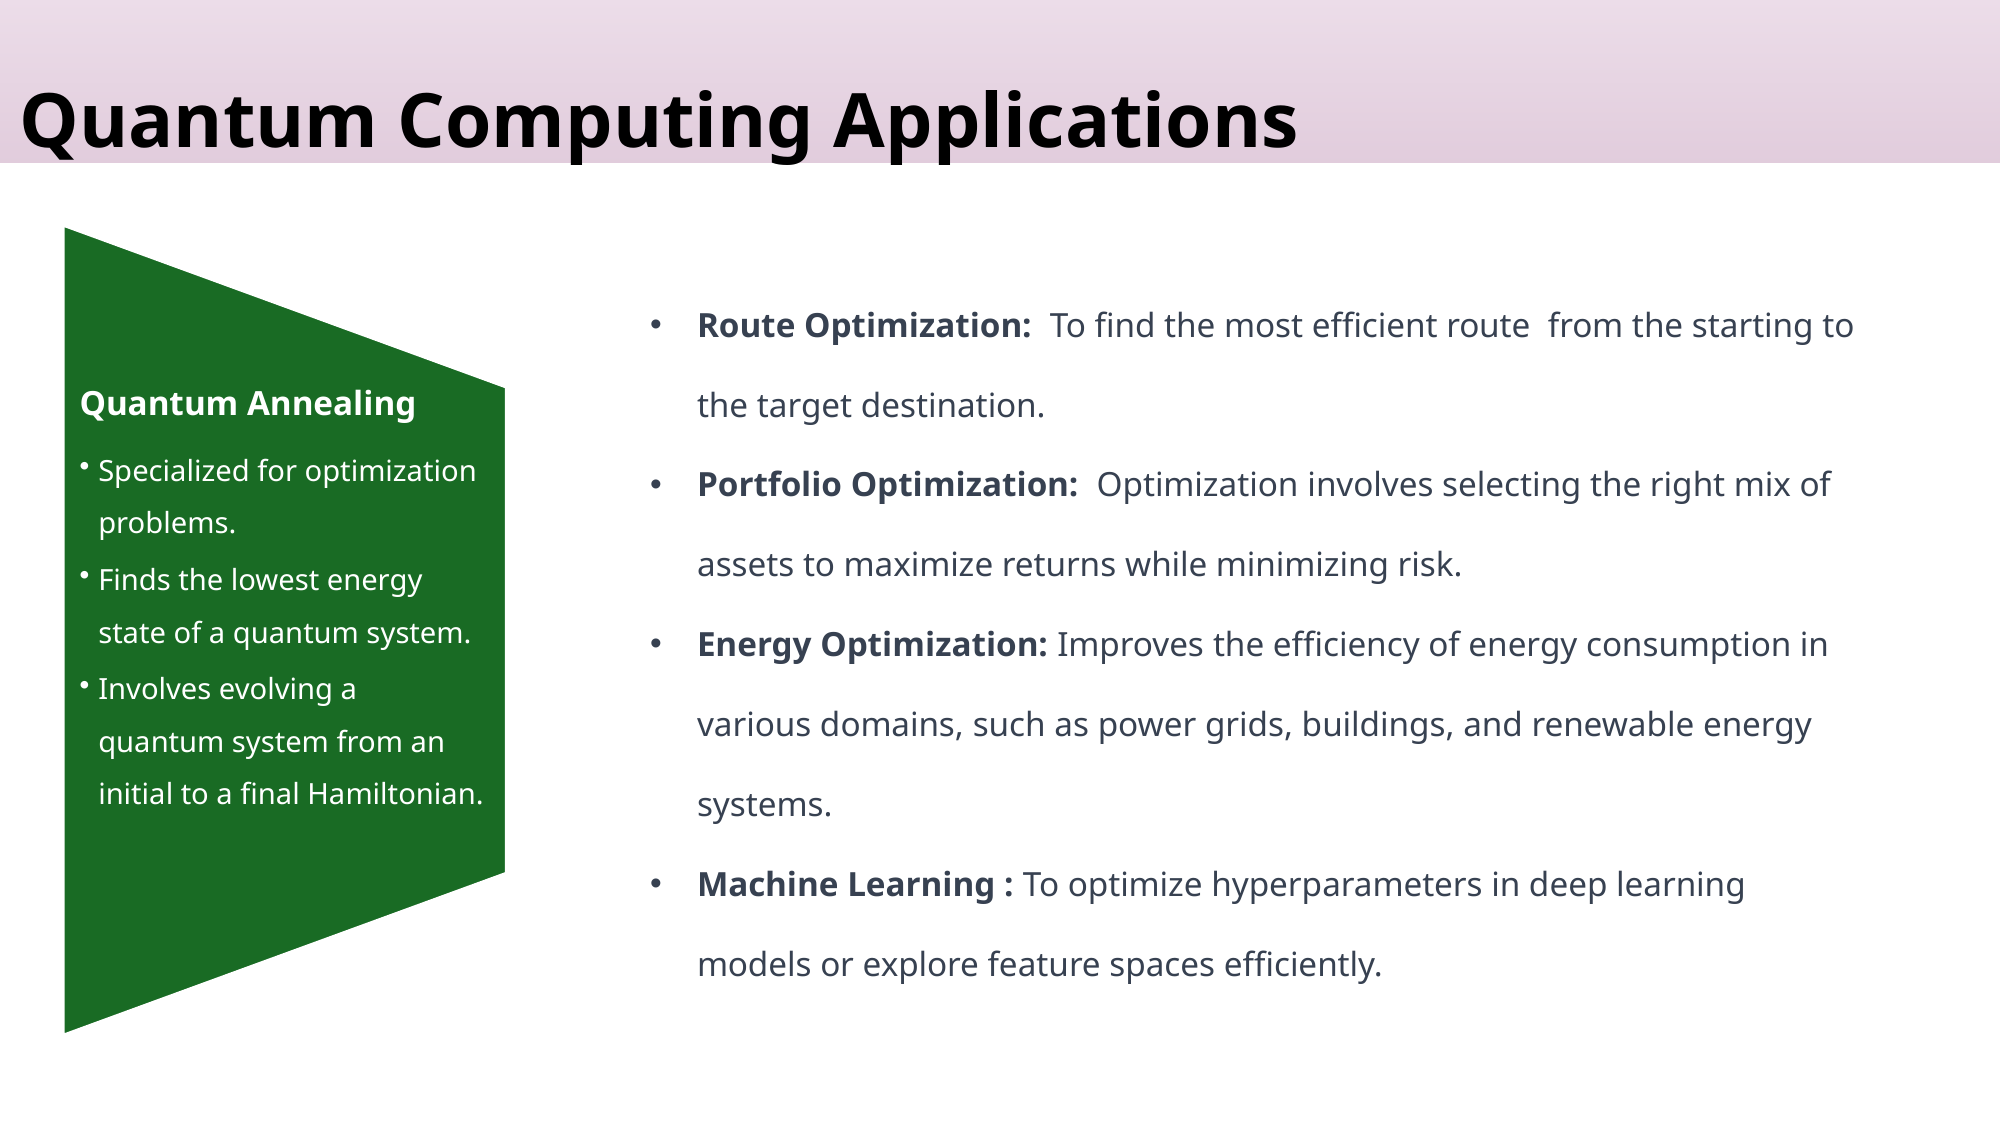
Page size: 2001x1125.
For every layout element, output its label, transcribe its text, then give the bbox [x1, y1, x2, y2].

text_box Quantum Annealing Specialized for optimization problems. Finds the lowest energy state of a quantum system. Involves evolving a quantum system from an initial to a final Hamiltonian. [61, 222, 509, 1038]
text_box Route Optimization: To find the most efficient route from the starting to the target destination. Portfolio Optimization: Optimization involves selecting the right mix of assets to maximize returns while minimizing risk. Energy Optimization: Improves the efficiency of energy consumption in various domains, such as power grids, buildings, and renewable energy systems. Machine Learning : To optimize hyperparameters in deep learning models or explore feature spaces efficiently. [635, 256, 1872, 990]
text_box Quantum Computing Applications [0, 0, 2000, 163]
